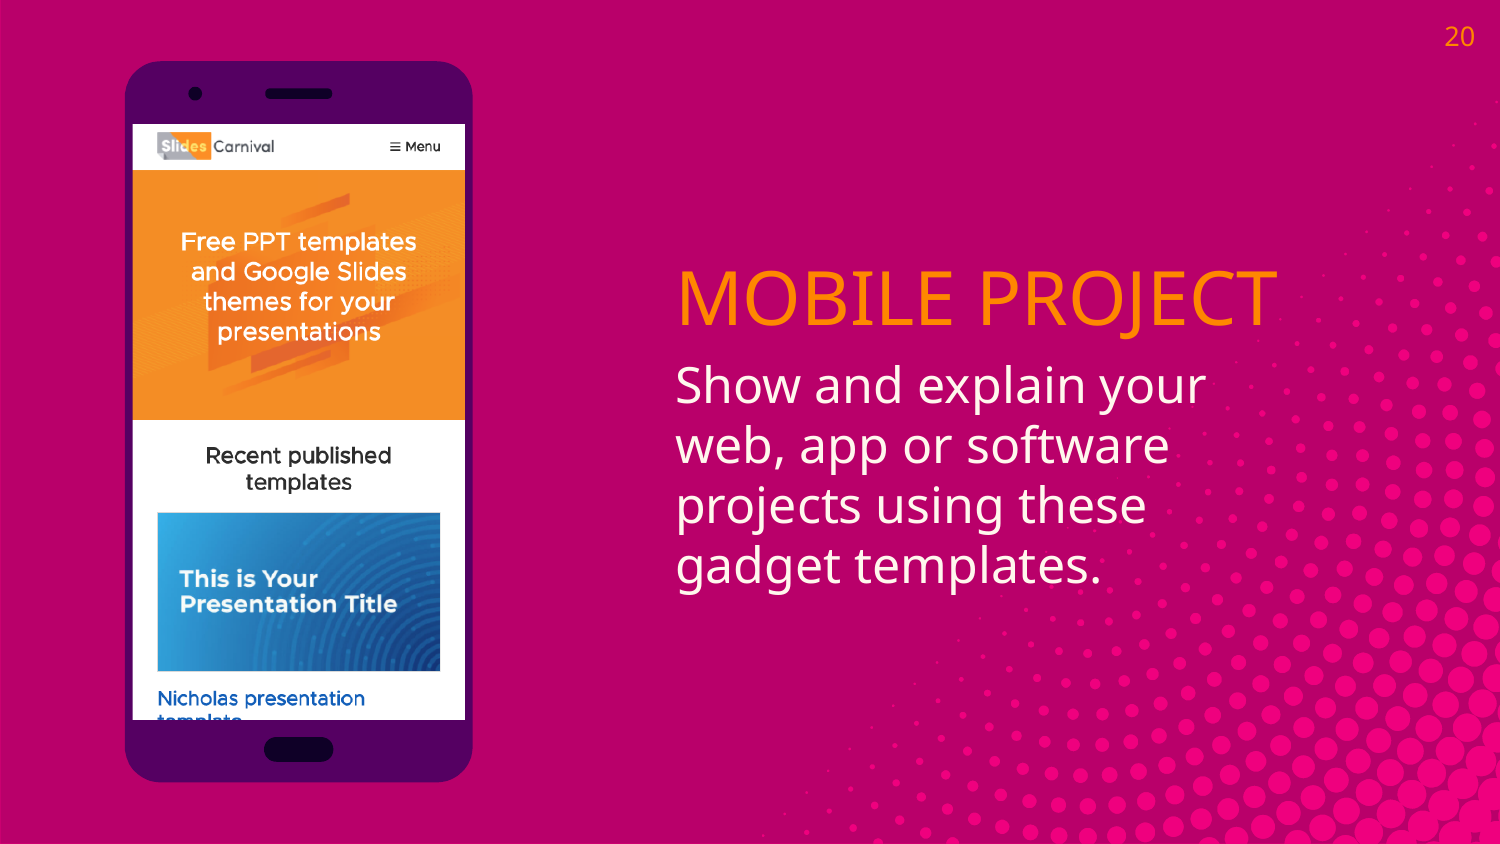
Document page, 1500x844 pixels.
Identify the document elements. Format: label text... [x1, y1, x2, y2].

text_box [124, 60, 473, 783]
slide_number 20 [1385, 5, 1476, 71]
list MOBILE PROJECT Show and explain your web, app or software projects using these gadget templates. [674, 61, 1298, 783]
picture [132, 123, 466, 720]
